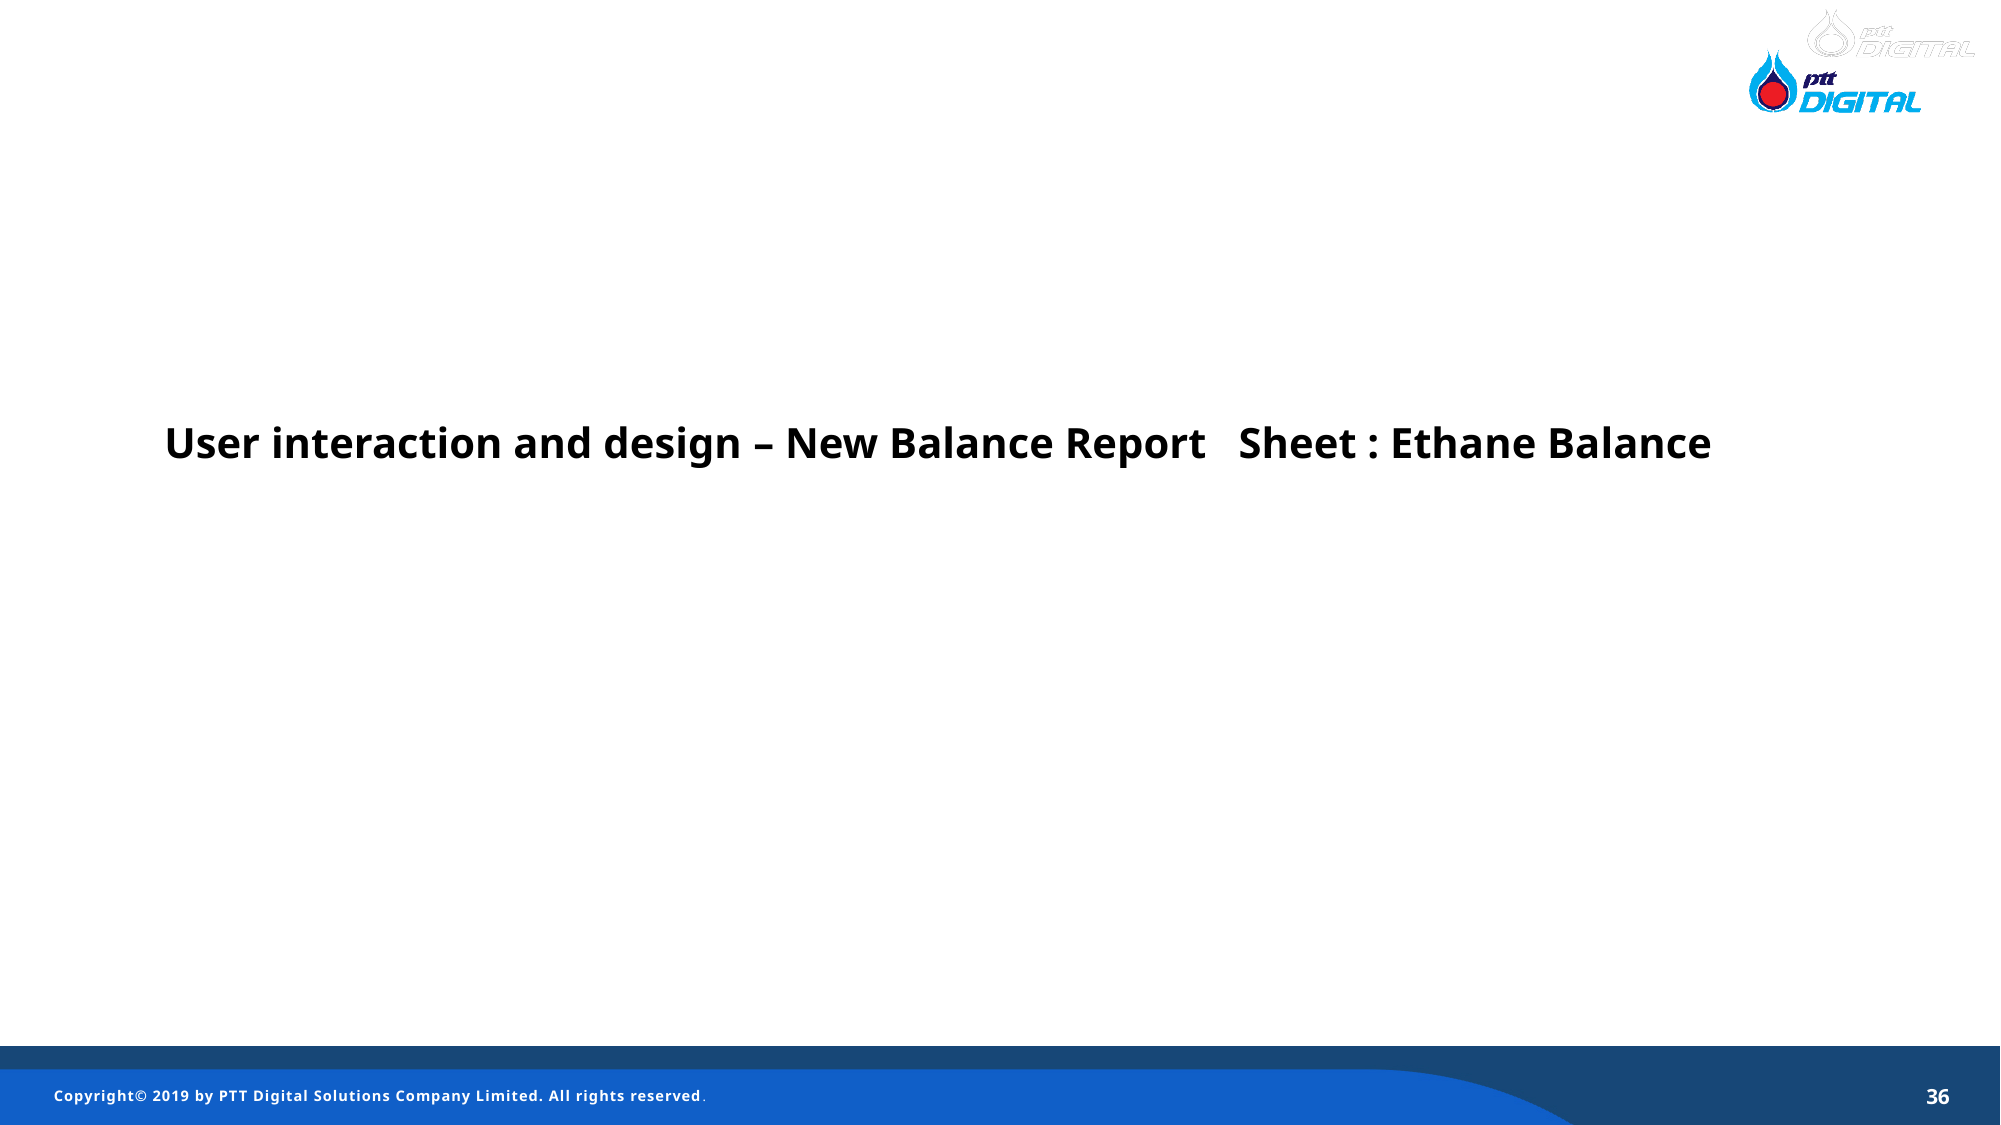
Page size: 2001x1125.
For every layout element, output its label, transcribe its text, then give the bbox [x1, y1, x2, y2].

slide_number 36 [1891, 1076, 1985, 1119]
picture [0, 1046, 2000, 1125]
text_box User interaction and design – New Balance Report Sheet : Ethane Balance [149, 408, 1772, 468]
picture [1744, 0, 1977, 135]
